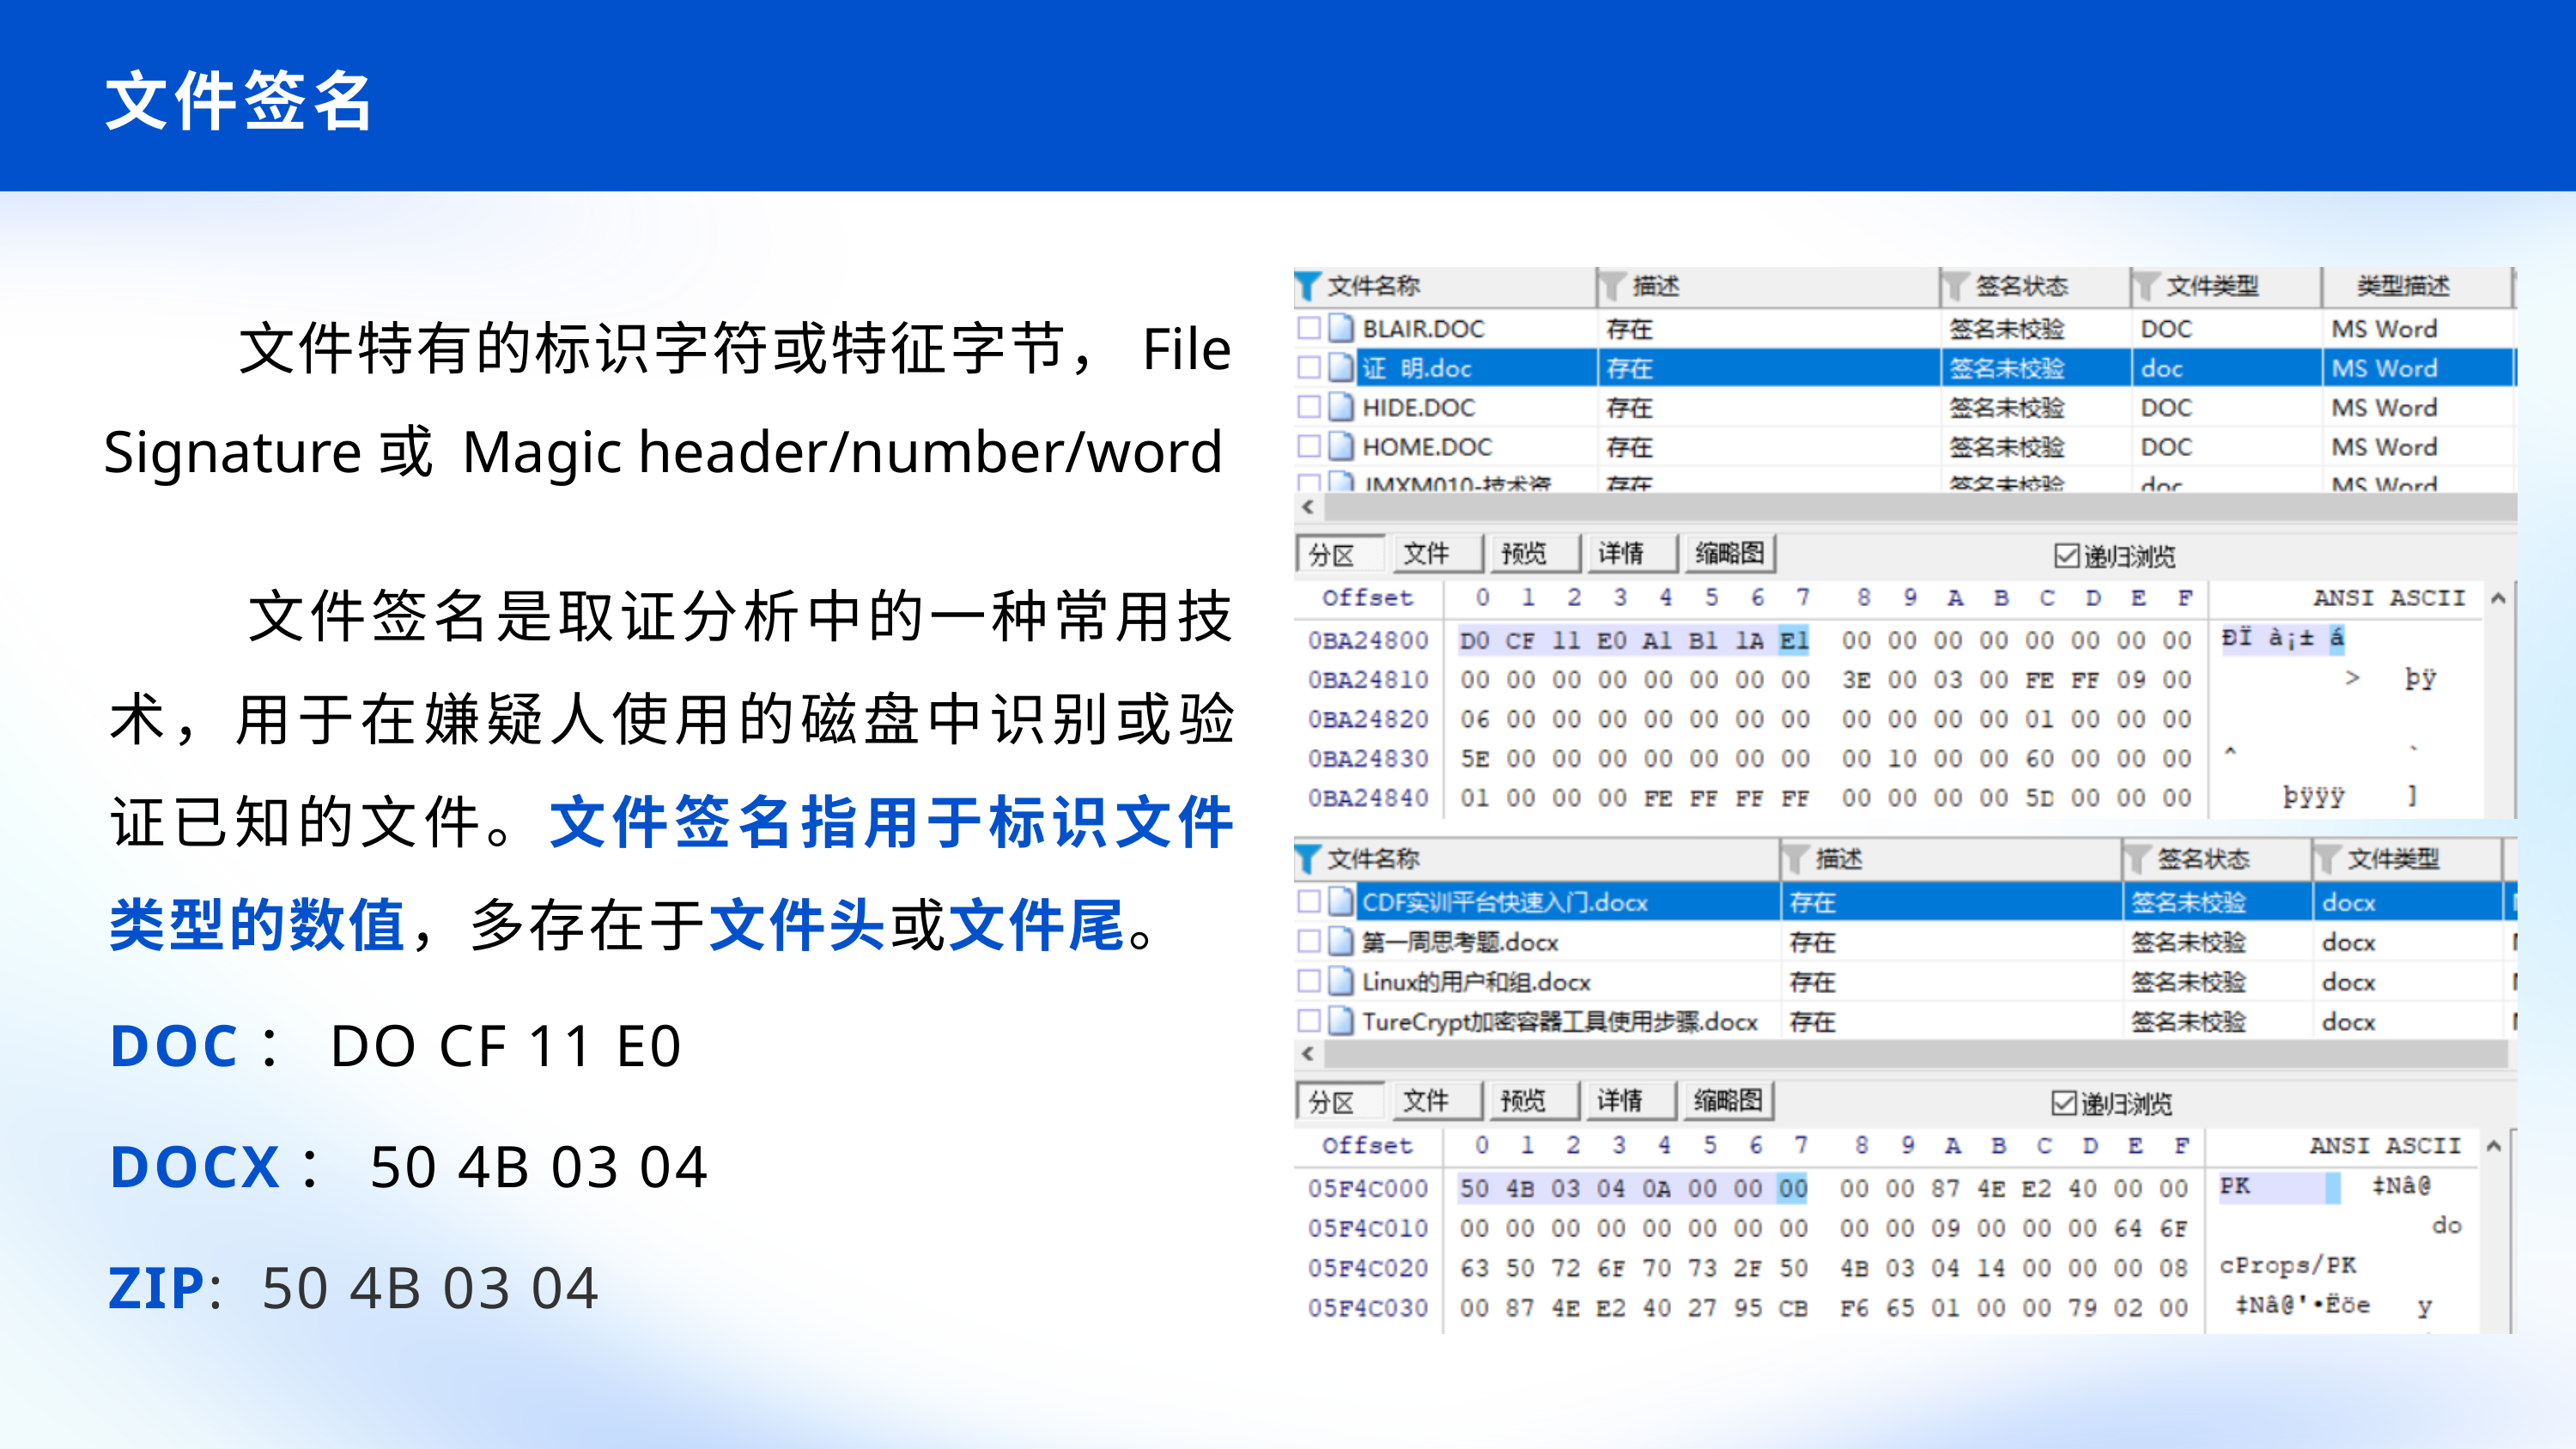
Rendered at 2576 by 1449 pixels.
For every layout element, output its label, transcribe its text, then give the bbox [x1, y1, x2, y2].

list 文件签名是取证分析中的一种常用技术，用于在嫌疑人使用的磁盘中识别或验证已知的文件。文件签名指用于标识文件类型的数值，多存在于文件头或文件尾。 DOC：DO CF 11 E0 DOCX：50 4B 03 04 ZIP: 50 4B 03 04 [95, 539, 1251, 1356]
text_box 文件特有的标识字符或特征字节，File Signature或 Magic header/number/word [91, 271, 1246, 491]
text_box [1294, 267, 2518, 1334]
title 文件签名 [91, 24, 2409, 174]
